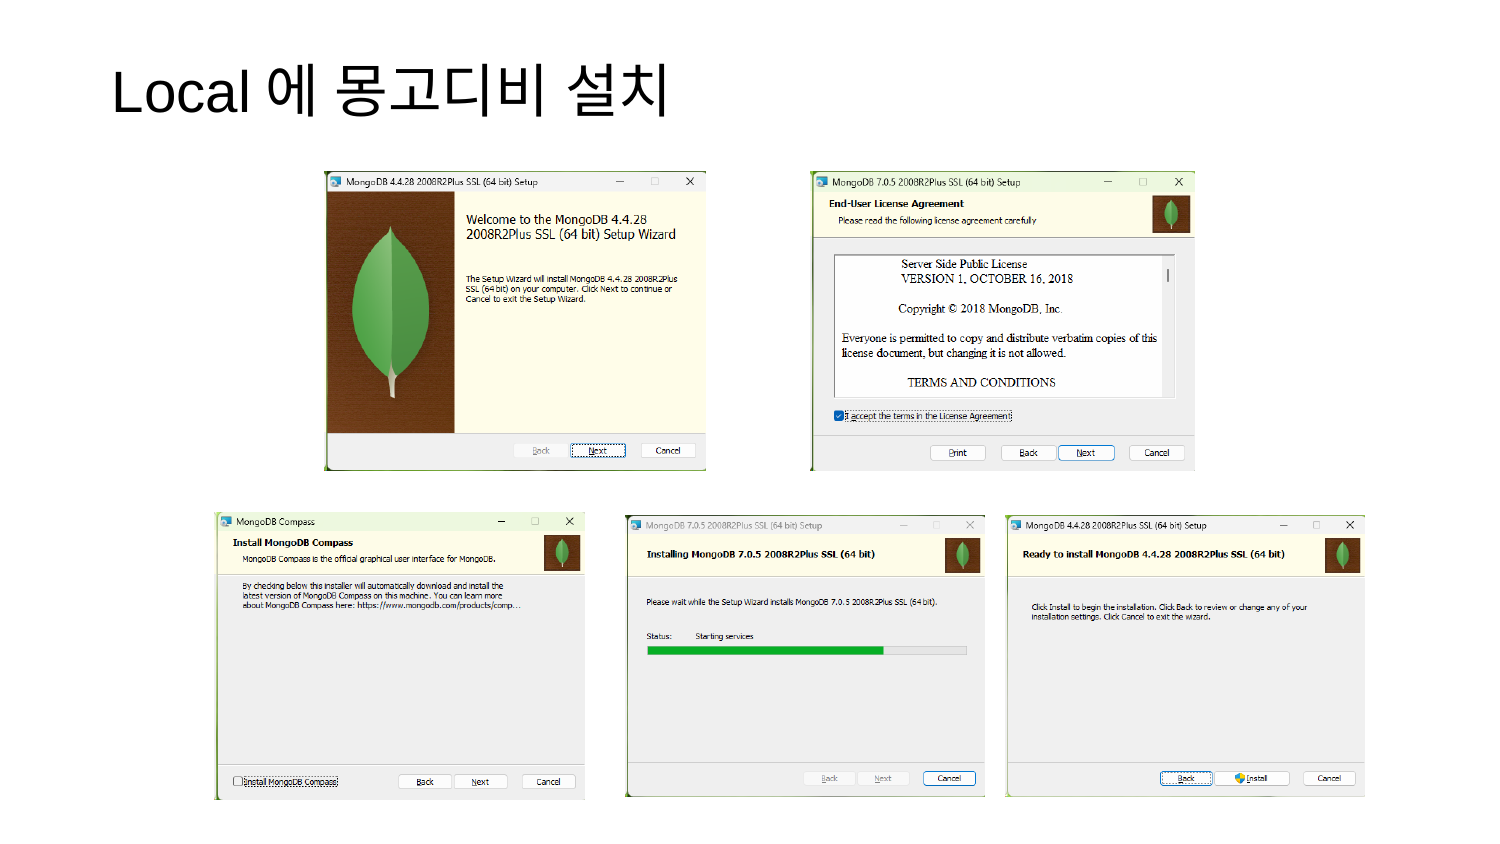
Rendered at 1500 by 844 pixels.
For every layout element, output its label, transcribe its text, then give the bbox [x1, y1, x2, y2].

picture [323, 171, 706, 471]
picture [214, 511, 586, 800]
picture [1005, 515, 1366, 797]
picture [810, 171, 1196, 471]
title Local에 몽고디비 설치 [96, 39, 1419, 156]
picture [624, 515, 985, 797]
